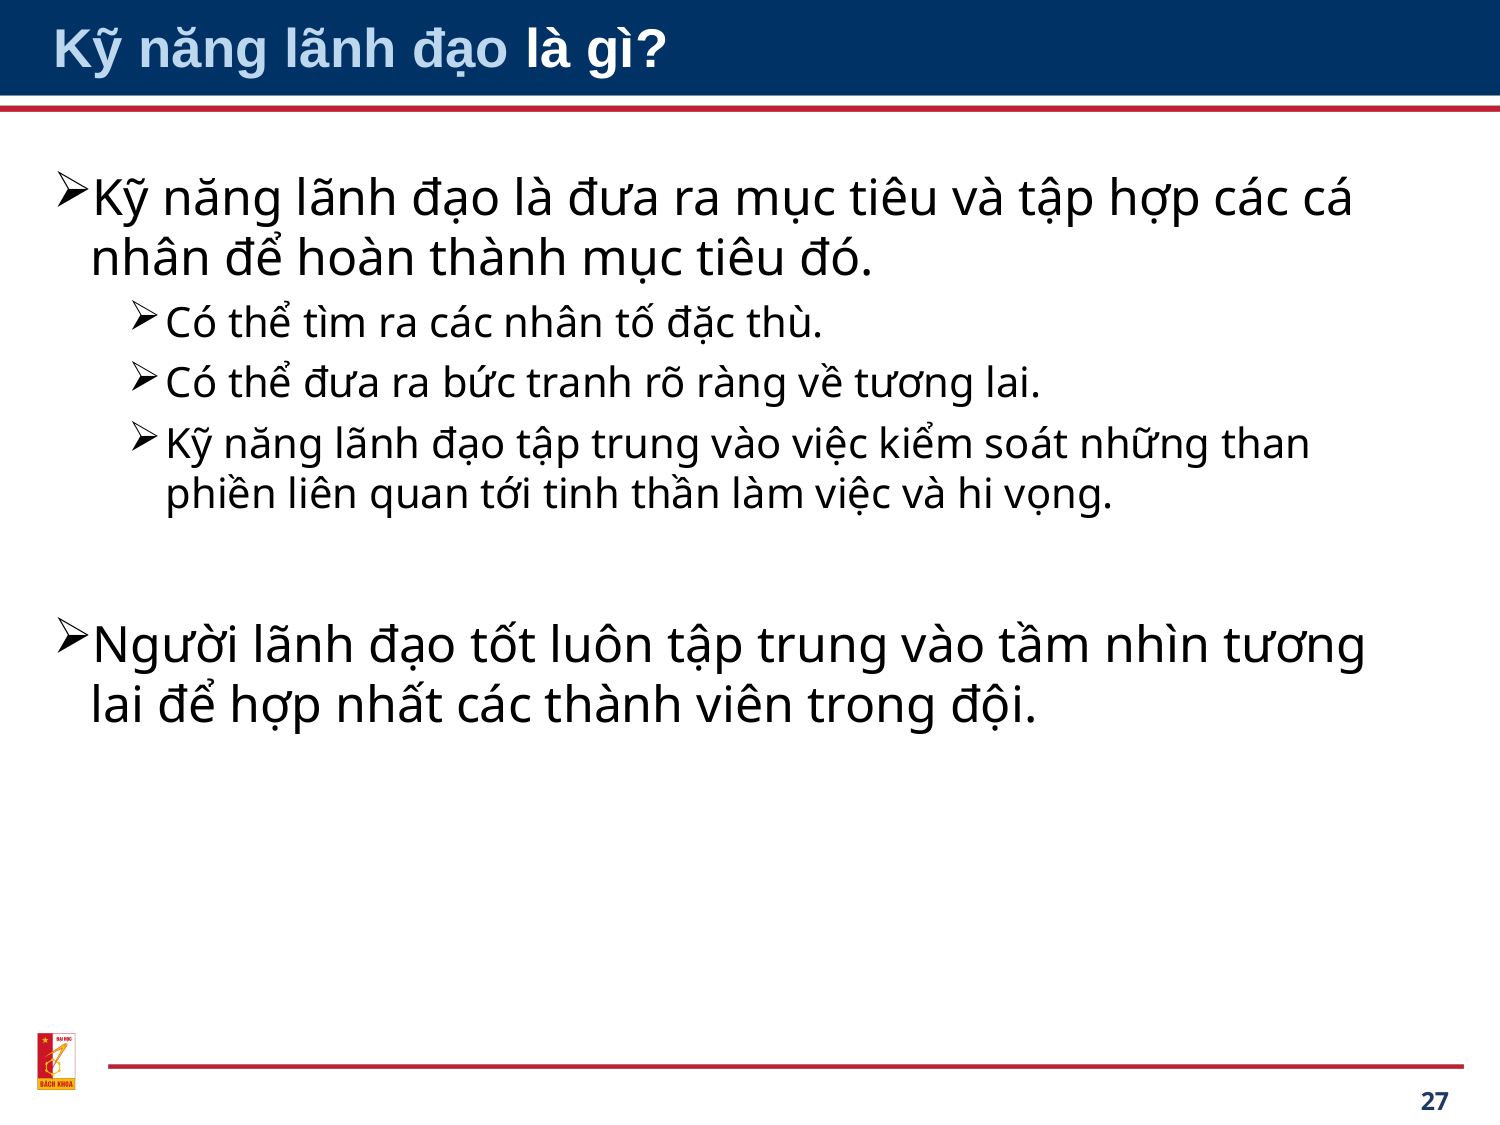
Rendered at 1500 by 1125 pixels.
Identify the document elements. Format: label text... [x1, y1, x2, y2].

list Kỹ năng lãnh đạo là đưa ra mục tiêu và tập hợp các cá nhân để hoàn thành mục tiêu đó. Có thể tìm ra các nhân tố đặc thù. Có thể đưa ra bức tranh rõ ràng về tương lai. Kỹ năng lãnh đạo tập trung vào việc kiểm soát những than phiền liên quan tới tinh thần làm việc và hi vọng. Người lãnh đạo tốt luôn tập trung vào tầm nhìn tương lai để hợp nhất các thành viên trong đội. [38, 157, 1438, 1000]
picture [0, 0, 1500, 1125]
title Kỹ năng lãnh đạo là gì? [38, 12, 1462, 87]
slide_number 27 [1126, 1078, 1464, 1125]
